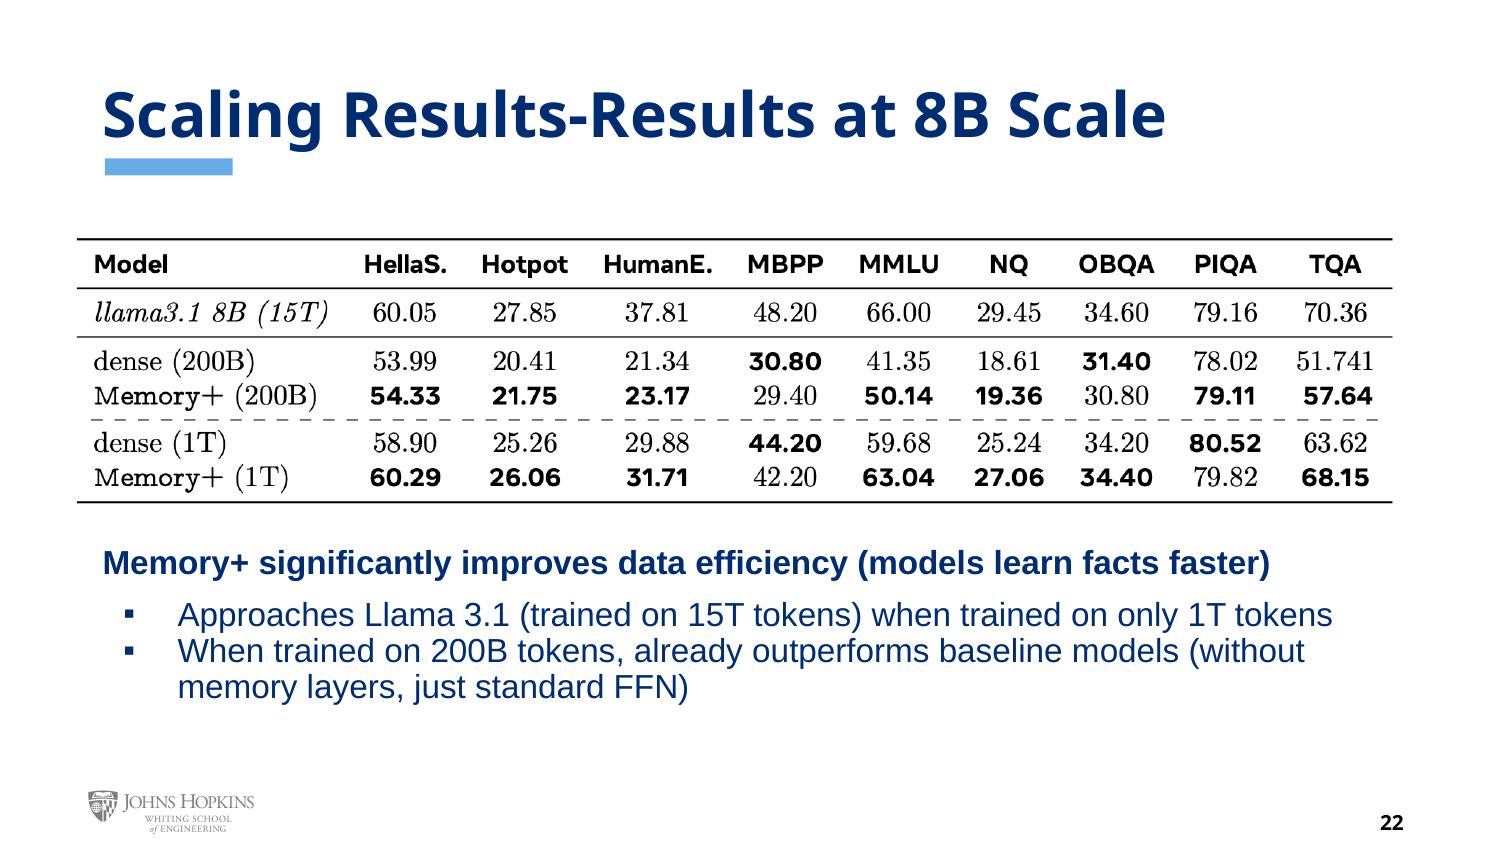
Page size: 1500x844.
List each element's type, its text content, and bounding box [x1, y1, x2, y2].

picture [51, 220, 1415, 520]
title Scaling Results-Results at 8B Scale [87, 17, 1414, 159]
list Memory+ significantly improves data efficiency (models learn facts faster) Approaches Llama 3.1 (trained on 15T tokens) when trained on only 1T tokens When trained on 200B tokens, already outperforms baseline models (without memory layers, just standard FFN) [87, 538, 1414, 701]
